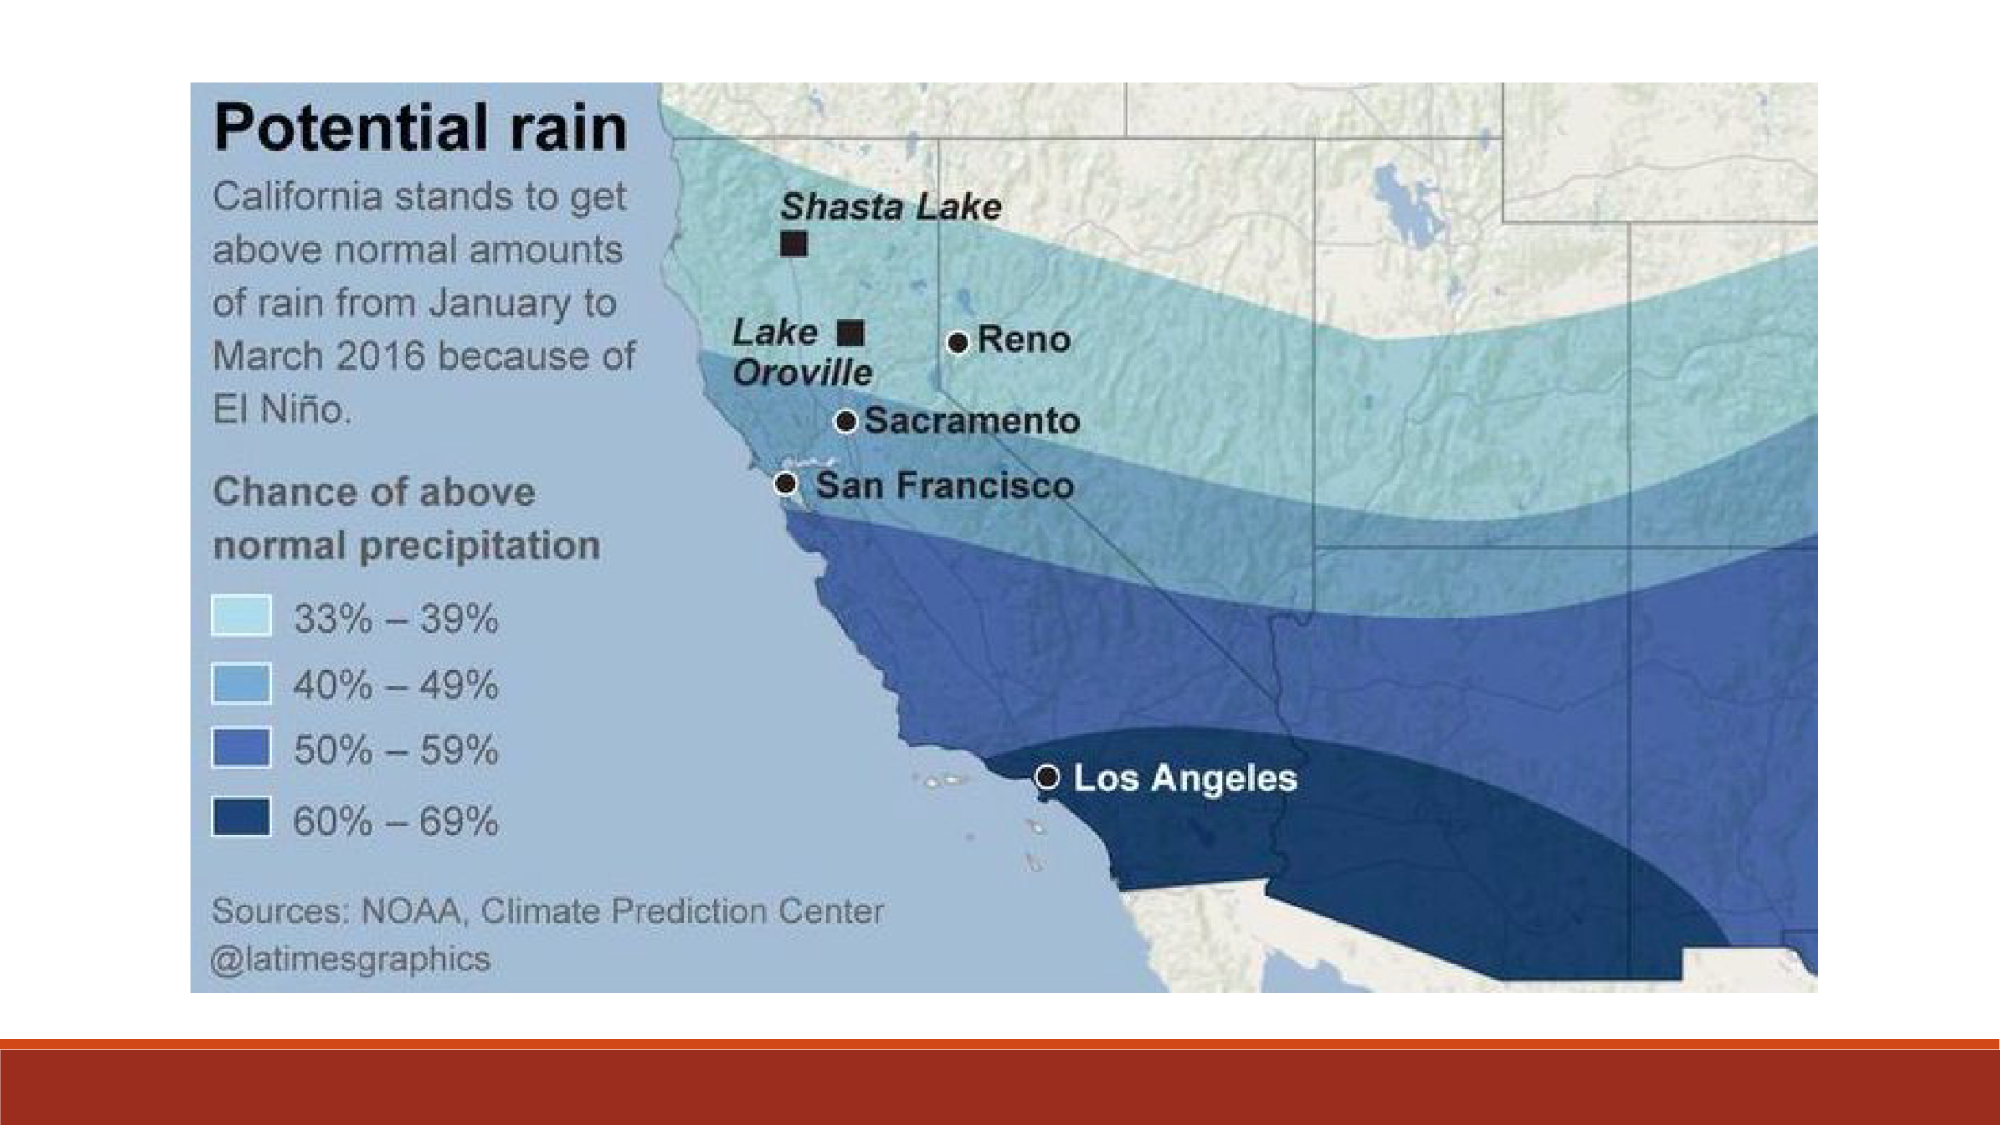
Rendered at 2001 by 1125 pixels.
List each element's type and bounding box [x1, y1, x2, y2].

list [178, 70, 1825, 1003]
